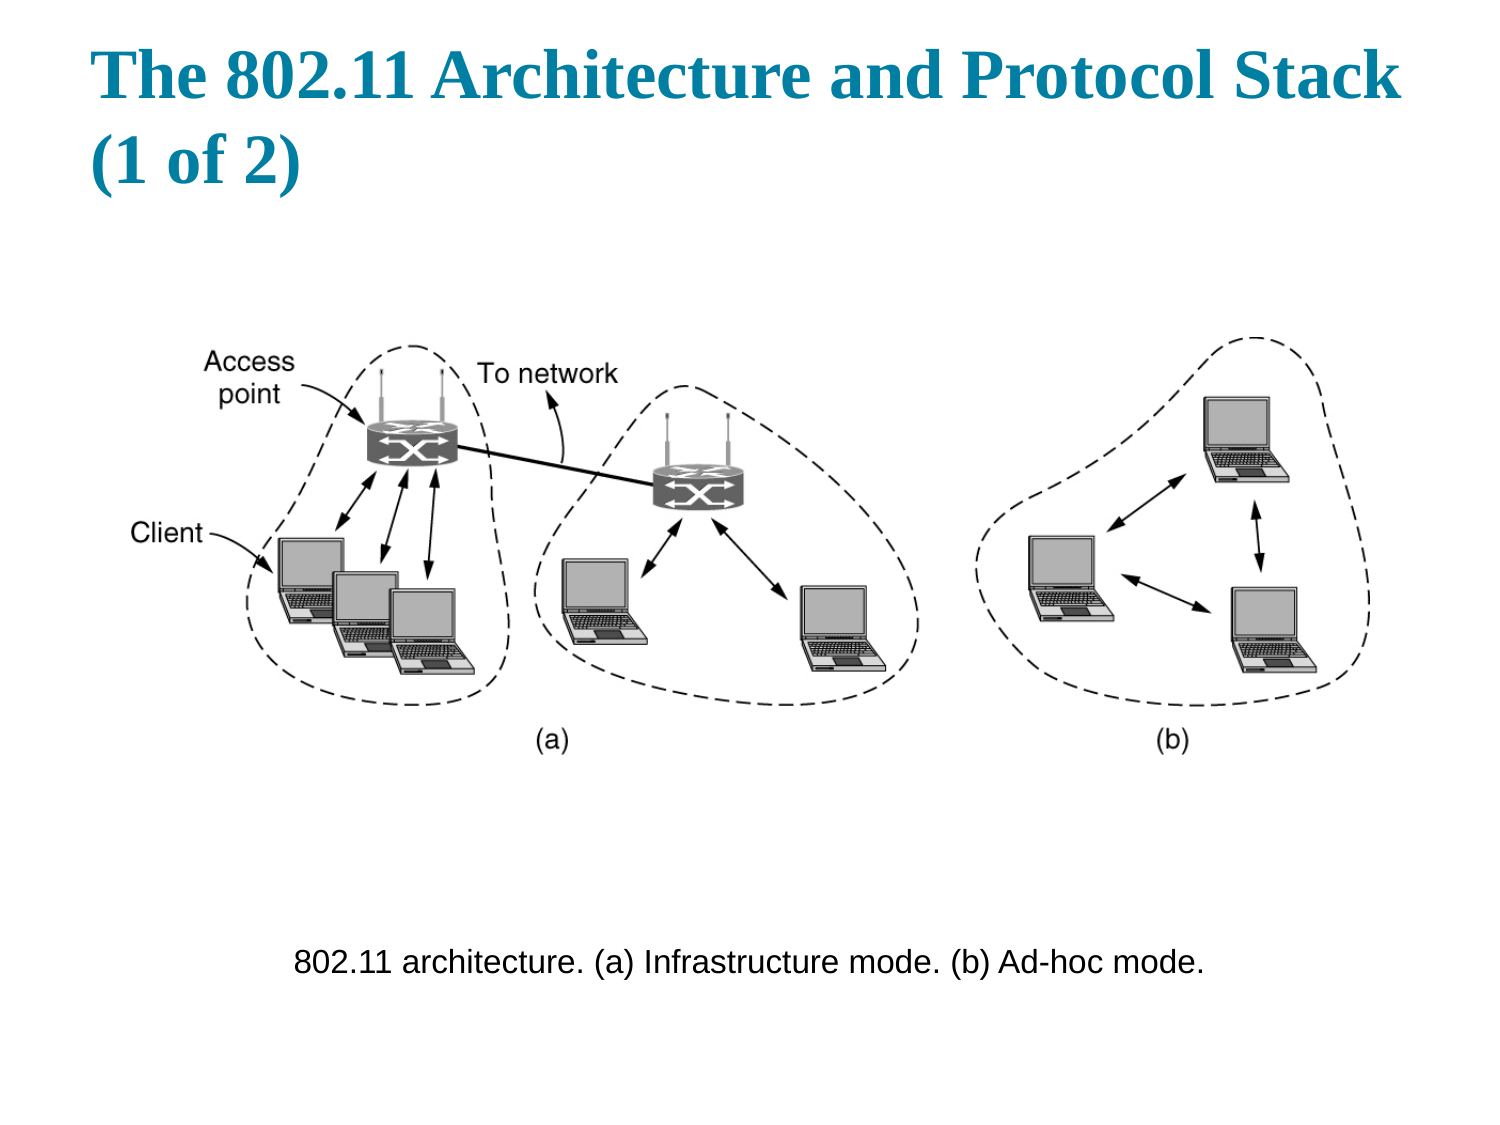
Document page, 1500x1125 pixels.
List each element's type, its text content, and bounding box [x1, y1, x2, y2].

title The 802.11 Architecture and Protocol Stack (1 of 2) [75, 37, 1425, 213]
picture [130, 336, 1370, 755]
list 802.11 architecture. (a) Infrastructure mode. (b) Ad-hoc mode. [75, 828, 1425, 996]
